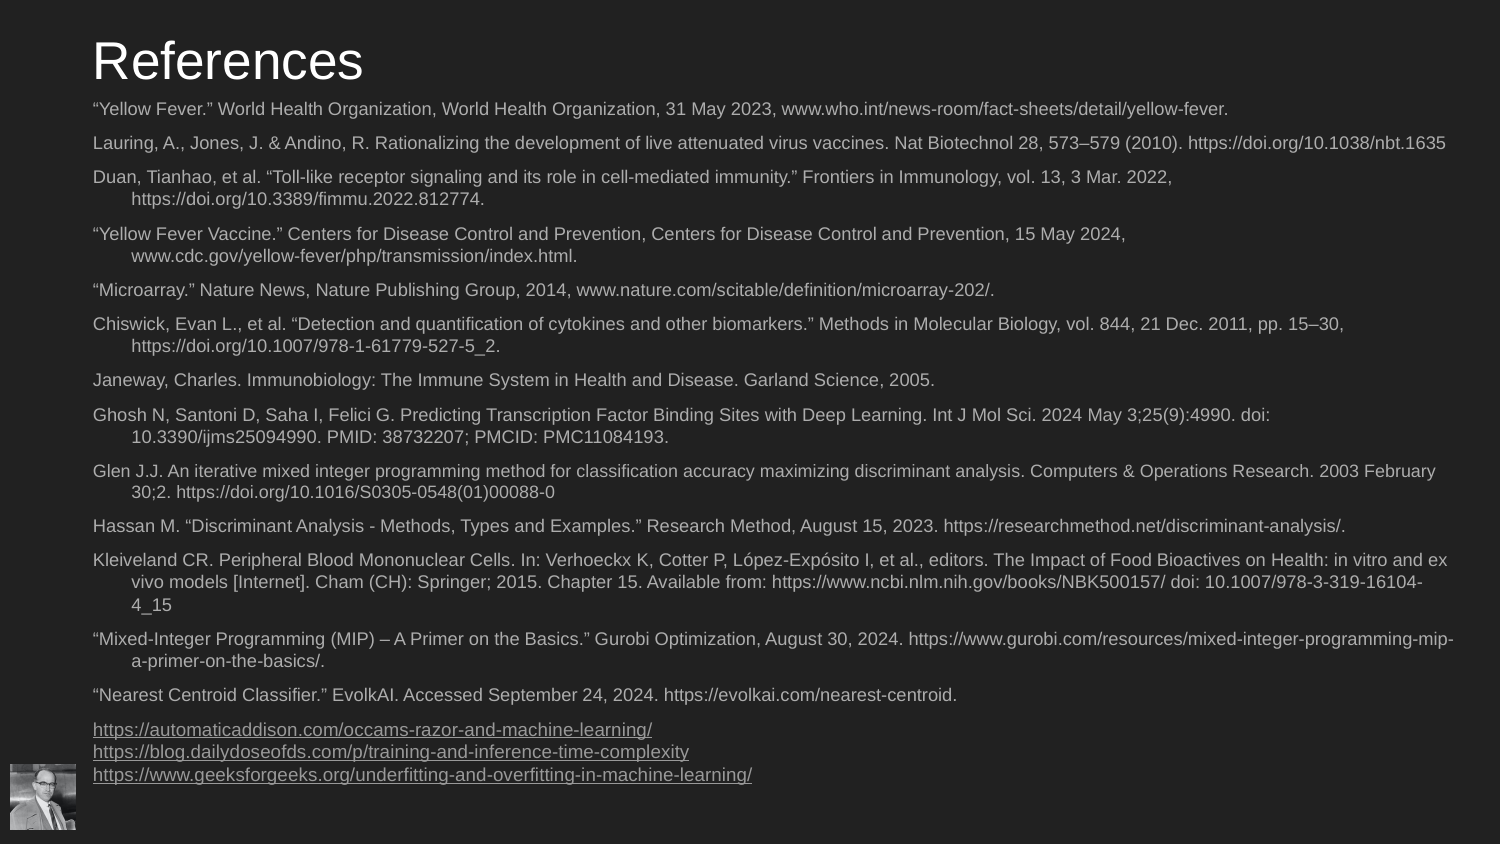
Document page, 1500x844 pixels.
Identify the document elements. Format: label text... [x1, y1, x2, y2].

list “Yellow Fever.” World Health Organization, World Health Organization, 31 May 2023, www.who.int/news-room/fact-sheets/detail/yellow-fever. Lauring, A., Jones, J. & Andino, R. Rationalizing the development of live attenuated virus vaccines. Nat Biotechnol 28, 573–579 (2010). https://doi.org/10.1038/nbt.1635 Duan, Tianhao, et al. “Toll-like receptor signaling and its role in cell-mediated immunity.” Frontiers in Immunology, vol. 13, 3 Mar. 2022, https://doi.org/10.3389/fimmu.2022.812774. “Yellow Fever Vaccine.” Centers for Disease Control and Prevention, Centers for Disease Control and Prevention, 15 May 2024, www.cdc.gov/yellow-fever/php/transmission/index.html. “Microarray.” Nature News, Nature Publishing Group, 2014, www.nature.com/scitable/definition/microarray-202/. Chiswick, Evan L., et al. “Detection and quantification of cytokines and other biomarkers.” Methods in Molecular Biology, vol. 844, 21 Dec. 2011, pp. 15–30, https://doi.org/10.1007/978-1-61779-527-5_2. Janeway, Charles. Immunobiology: The Immune System in Health and Disease. Garland Science, 2005. Ghosh N, Santoni D, Saha I, Felici G. Predicting Transcription Factor Binding Sites with Deep Learning. Int J Mol Sci. 2024 May 3;25(9):4990. doi: 10.3390/ijms25094990. PMID: 38732207; PMCID: PMC11084193. Glen J.J. An iterative mixed integer programming method for classification accuracy maximizing discriminant analysis. Computers & Operations Research. 2003 February 30;2. https://doi.org/10.1016/S0305-0548(01)00088-0 Hassan M. “Discriminant Analysis - Methods, Types and Examples.” Research Method, August 15, 2023. https://researchmethod.net/discriminant-analysis/. Kleiveland CR. Peripheral Blood Mononuclear Cells. In: Verhoeckx K, Cotter P, López-Expósito I, et al., editors. The Impact of Food Bioactives on Health: in vitro and ex vivo models [Internet]. Cham (CH): Springer; 2015. Chapter 15. Available from: https://www.ncbi.nlm.nih.gov/books/NBK500157/ doi: 10.1007/978-3-319-16104-4_15 “Mixed-Integer Programming (MIP) – A Primer on the Basics.” Gurobi Optimization, August 30, 2024. https://www.gurobi.com/resources/mixed-integer-programming-mip-a-primer-on-the-basics/. “Nearest Centroid Classifier.” EvolkAI. Accessed September 24, 2024. https://evolkai.com/nearest-centroid. https://automaticaddison.com/occams-razor-and-machine-learning/ https://blog.dailydoseofds.com/p/training-and-inference-time-complexity https://www.geeksforgeeks.org/underfitting-and-overfitting-in-machine-learning/ [77, 81, 1476, 832]
picture [10, 764, 76, 830]
title References [77, 11, 1476, 81]
